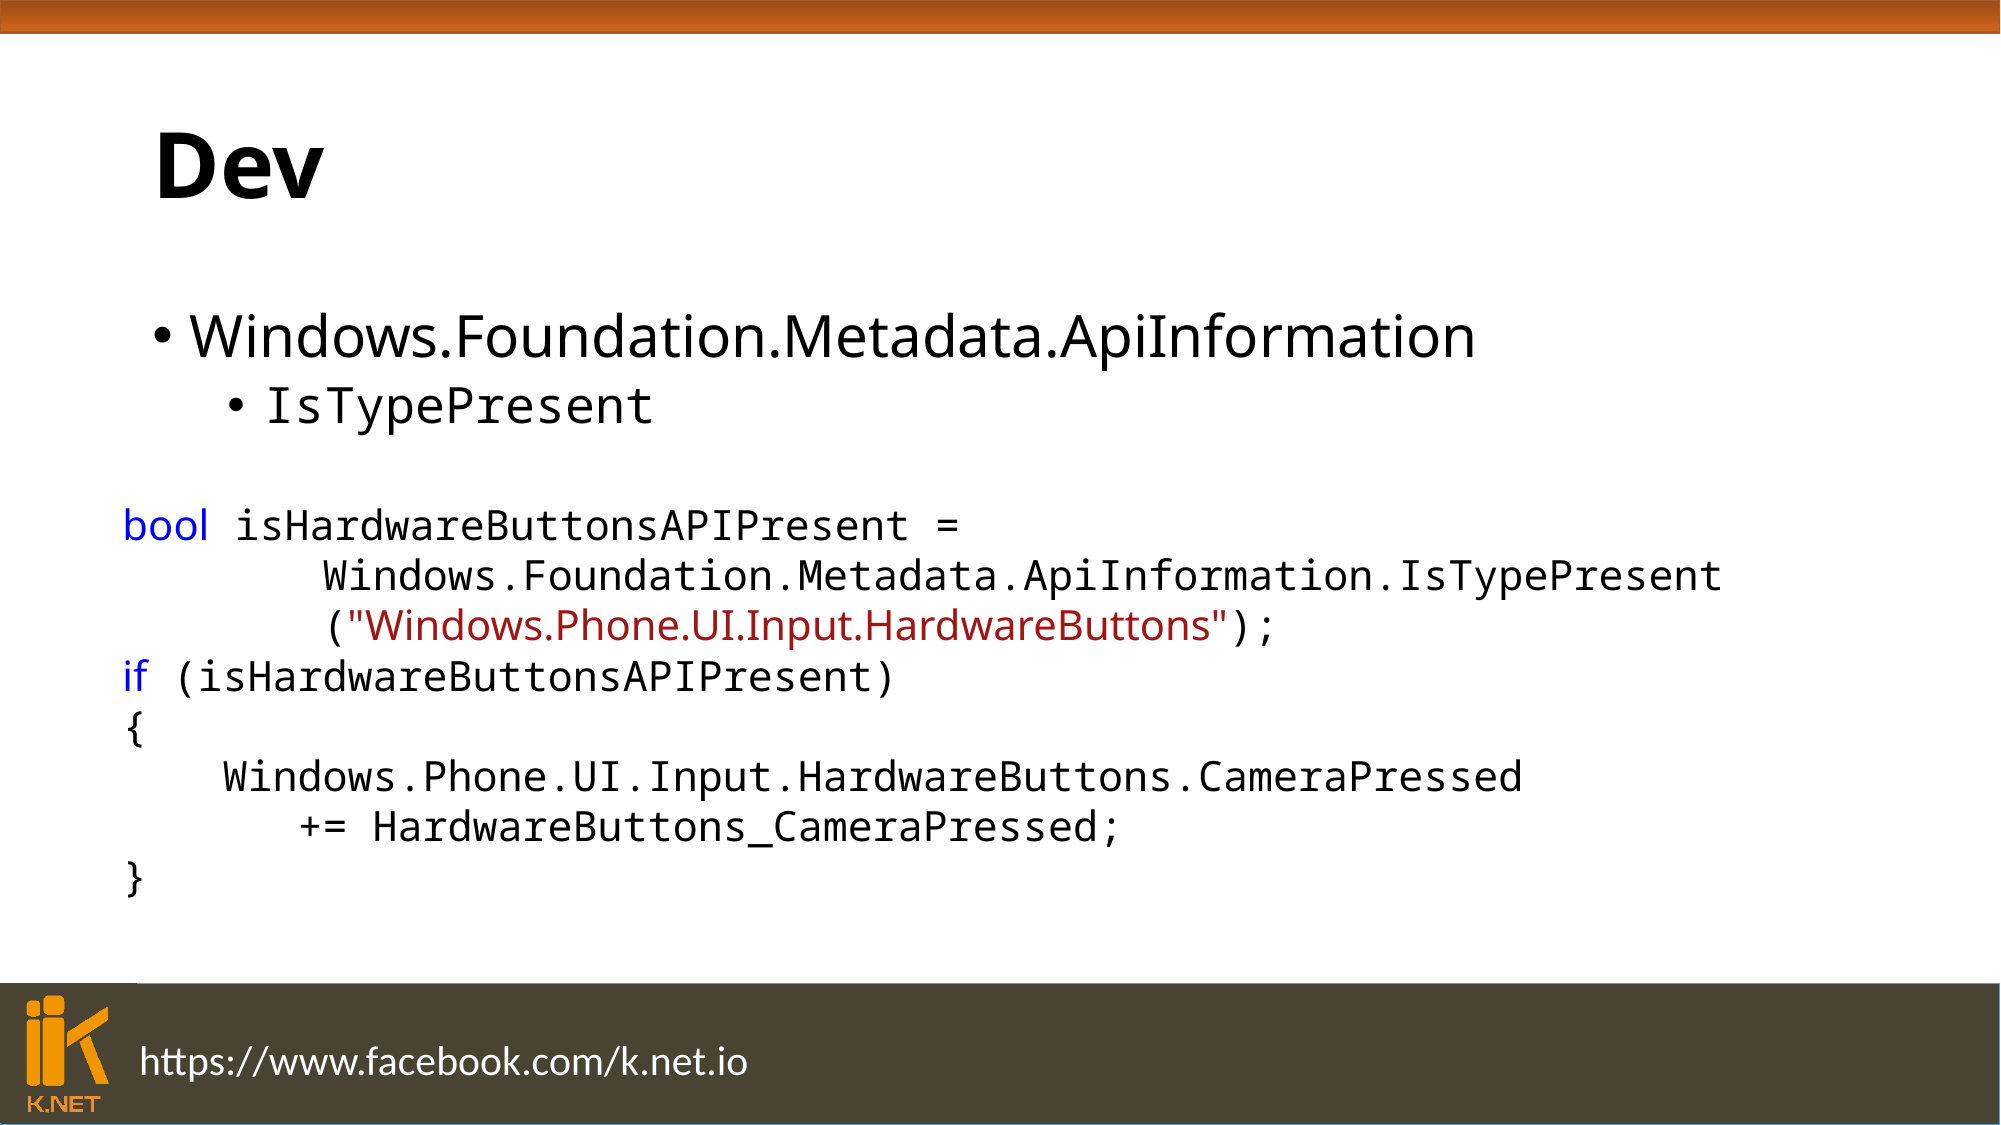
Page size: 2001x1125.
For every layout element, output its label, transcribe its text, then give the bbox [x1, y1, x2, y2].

text_box bool isHardwareButtonsAPIPresent = Windows.Foundation.Metadata.ApiInformation.IsTypePresent ("Windows.Phone.UI.Input.HardwareButtons"); if (isHardwareButtonsAPIPresent) { Windows.Phone.UI.Input.HardwareButtons.CameraPressed += HardwareButtons_CameraPressed; } [122, 499, 1723, 900]
picture [0, 983, 137, 1123]
title Dev [137, 59, 1863, 278]
list Windows.Foundation.Metadata.ApiInformation IsTypePresent [137, 299, 1863, 511]
